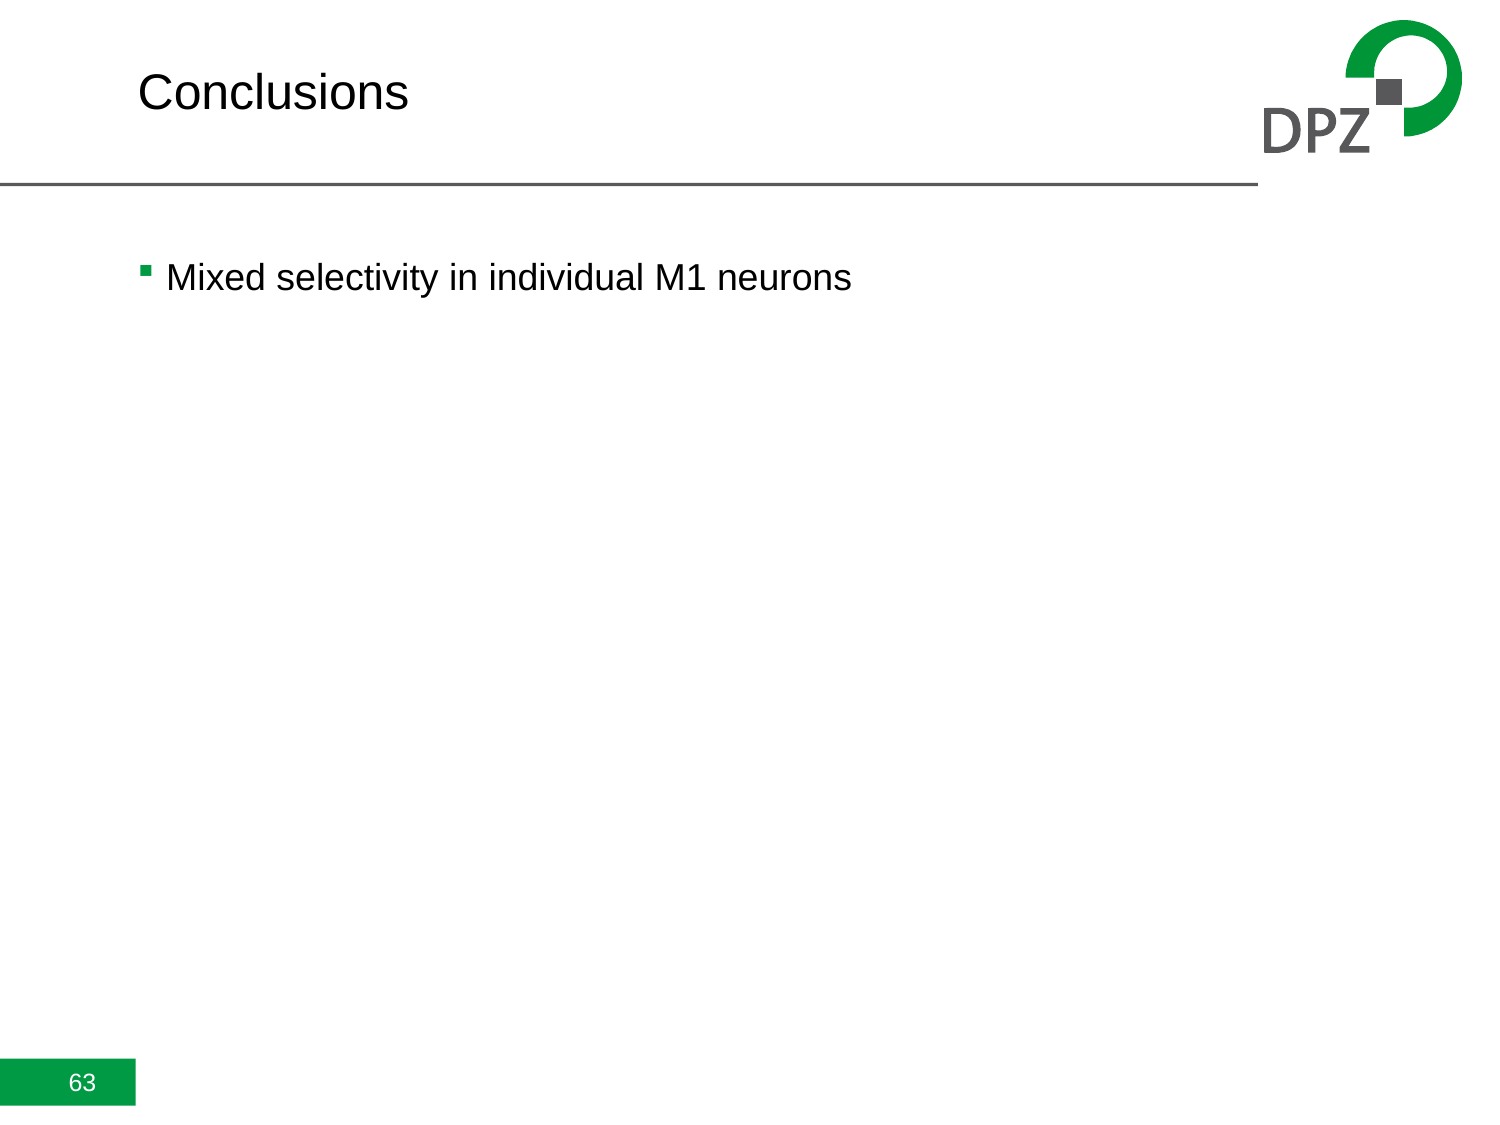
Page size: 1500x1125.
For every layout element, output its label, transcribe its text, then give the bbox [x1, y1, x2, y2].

title Conclusions [122, 42, 1184, 137]
slide_number 63 [0, 1058, 112, 1123]
list Mixed selectivity in individual M1 neurons [122, 245, 1328, 988]
